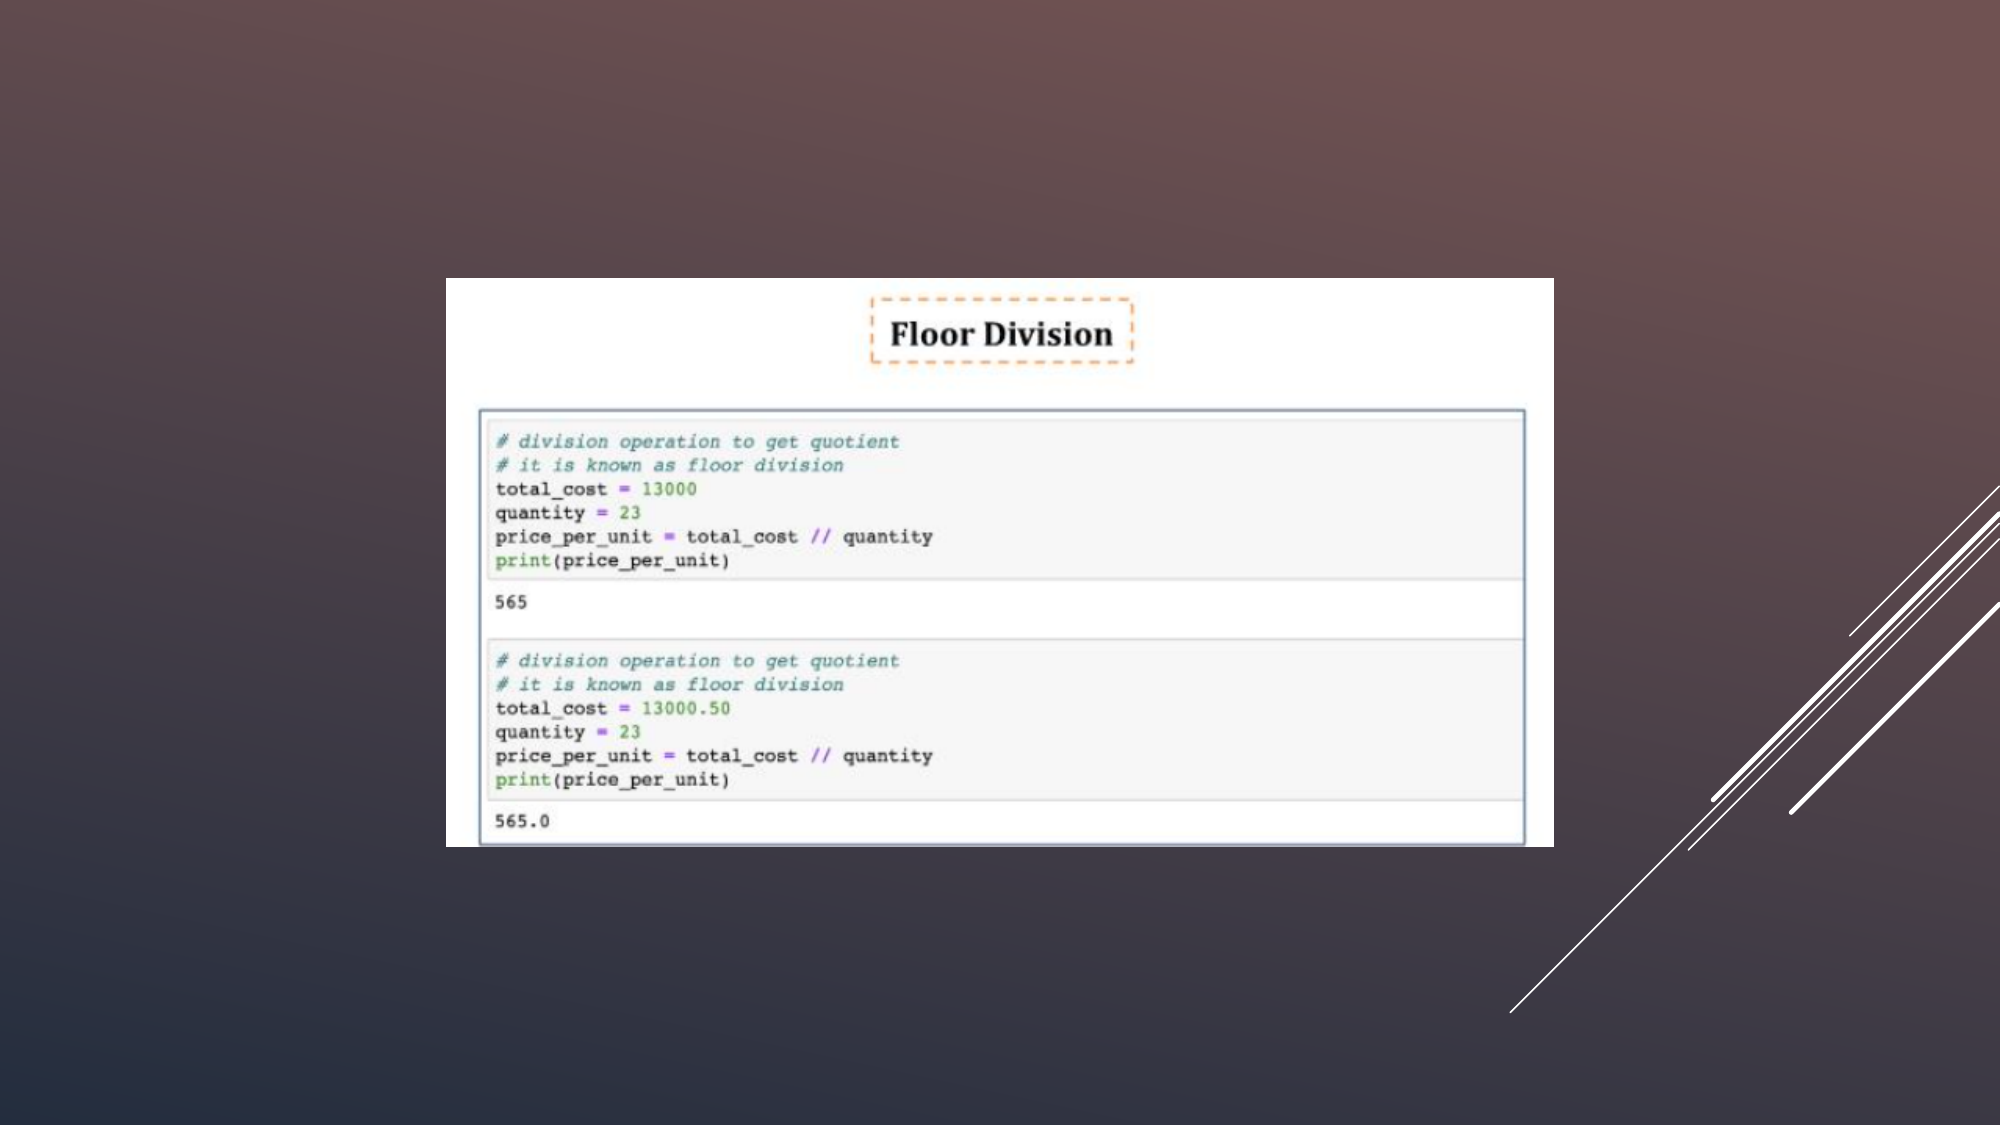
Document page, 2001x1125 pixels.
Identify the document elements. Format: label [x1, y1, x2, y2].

picture [446, 277, 1554, 848]
